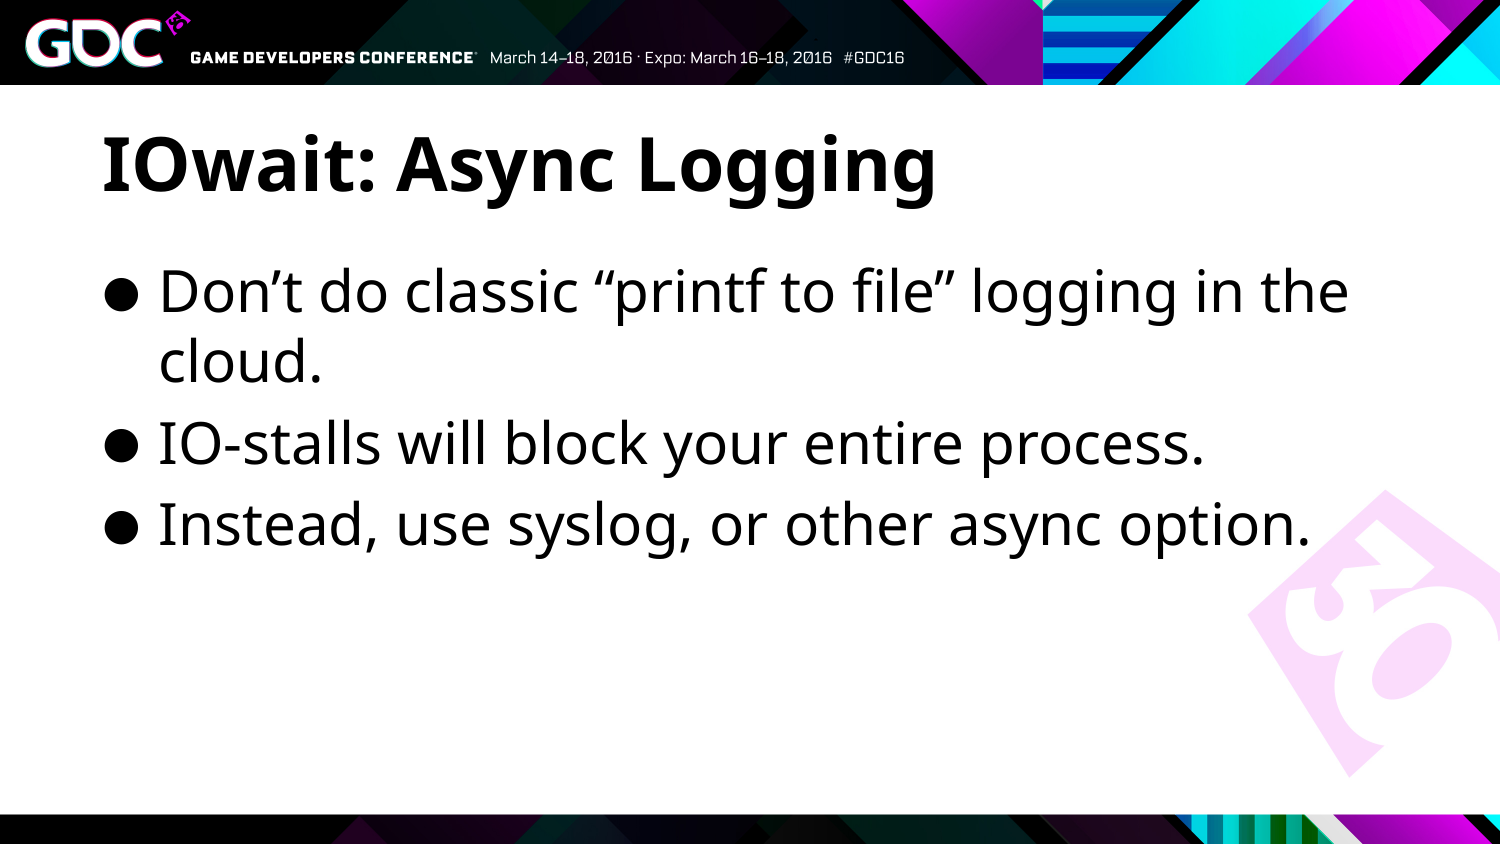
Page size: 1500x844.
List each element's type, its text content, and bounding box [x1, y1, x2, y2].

picture [0, 0, 1500, 844]
list Don’t do classic “printf to file” logging in the cloud. IO-stalls will block your entire process. Instead, use syslog, or other async option. [87, 246, 1413, 697]
title IOwait: Async Logging [87, 109, 1413, 238]
